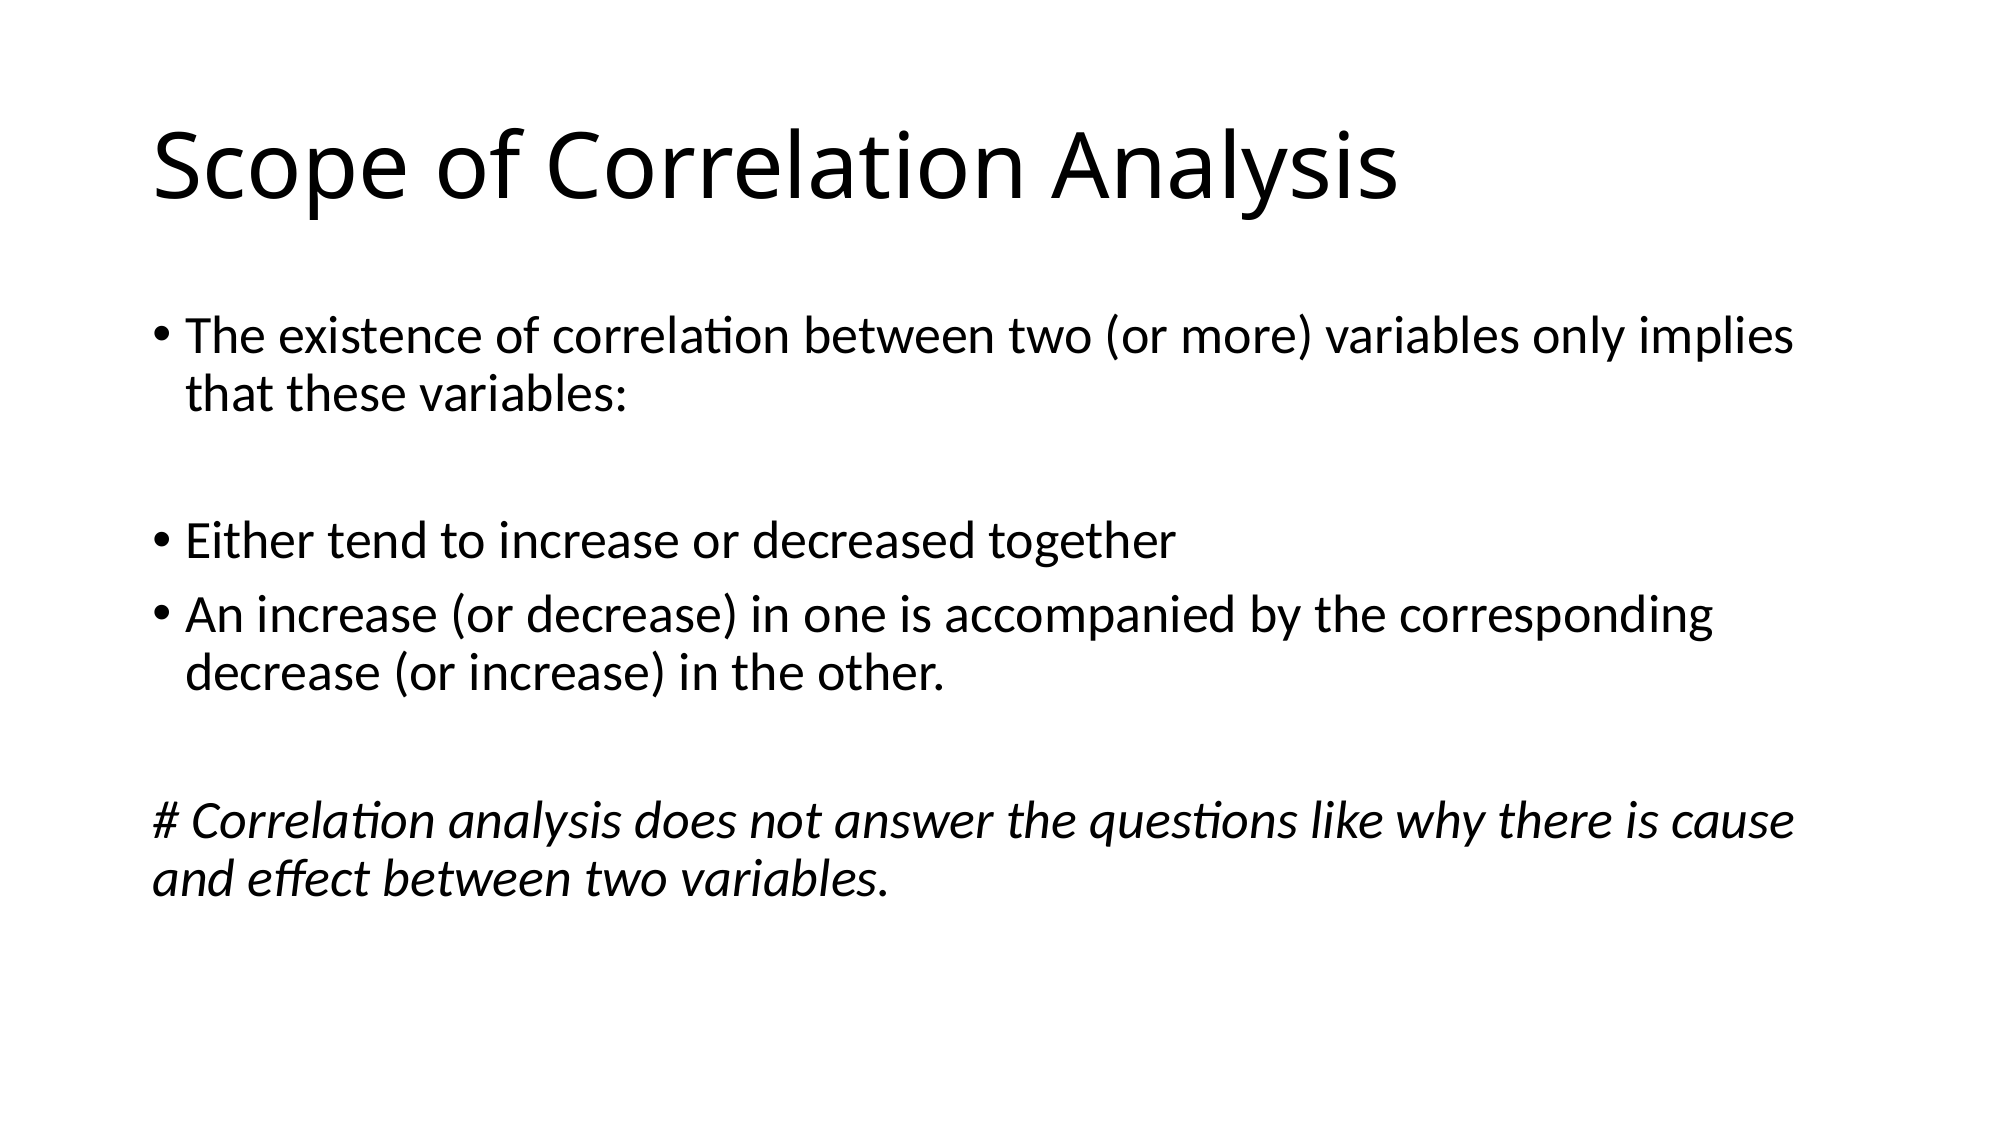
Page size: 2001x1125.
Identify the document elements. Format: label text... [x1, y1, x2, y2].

title Scope of Correlation Analysis [137, 59, 1863, 278]
list The existence of correlation between two (or more) variables only implies that these variables: Either tend to increase or decreased together An increase (or decrease) in one is accompanied by the corresponding decrease (or increase) in the other. # Correlation analysis does not answer the questions like why there is cause and effect between two variables. [137, 299, 1863, 1014]
